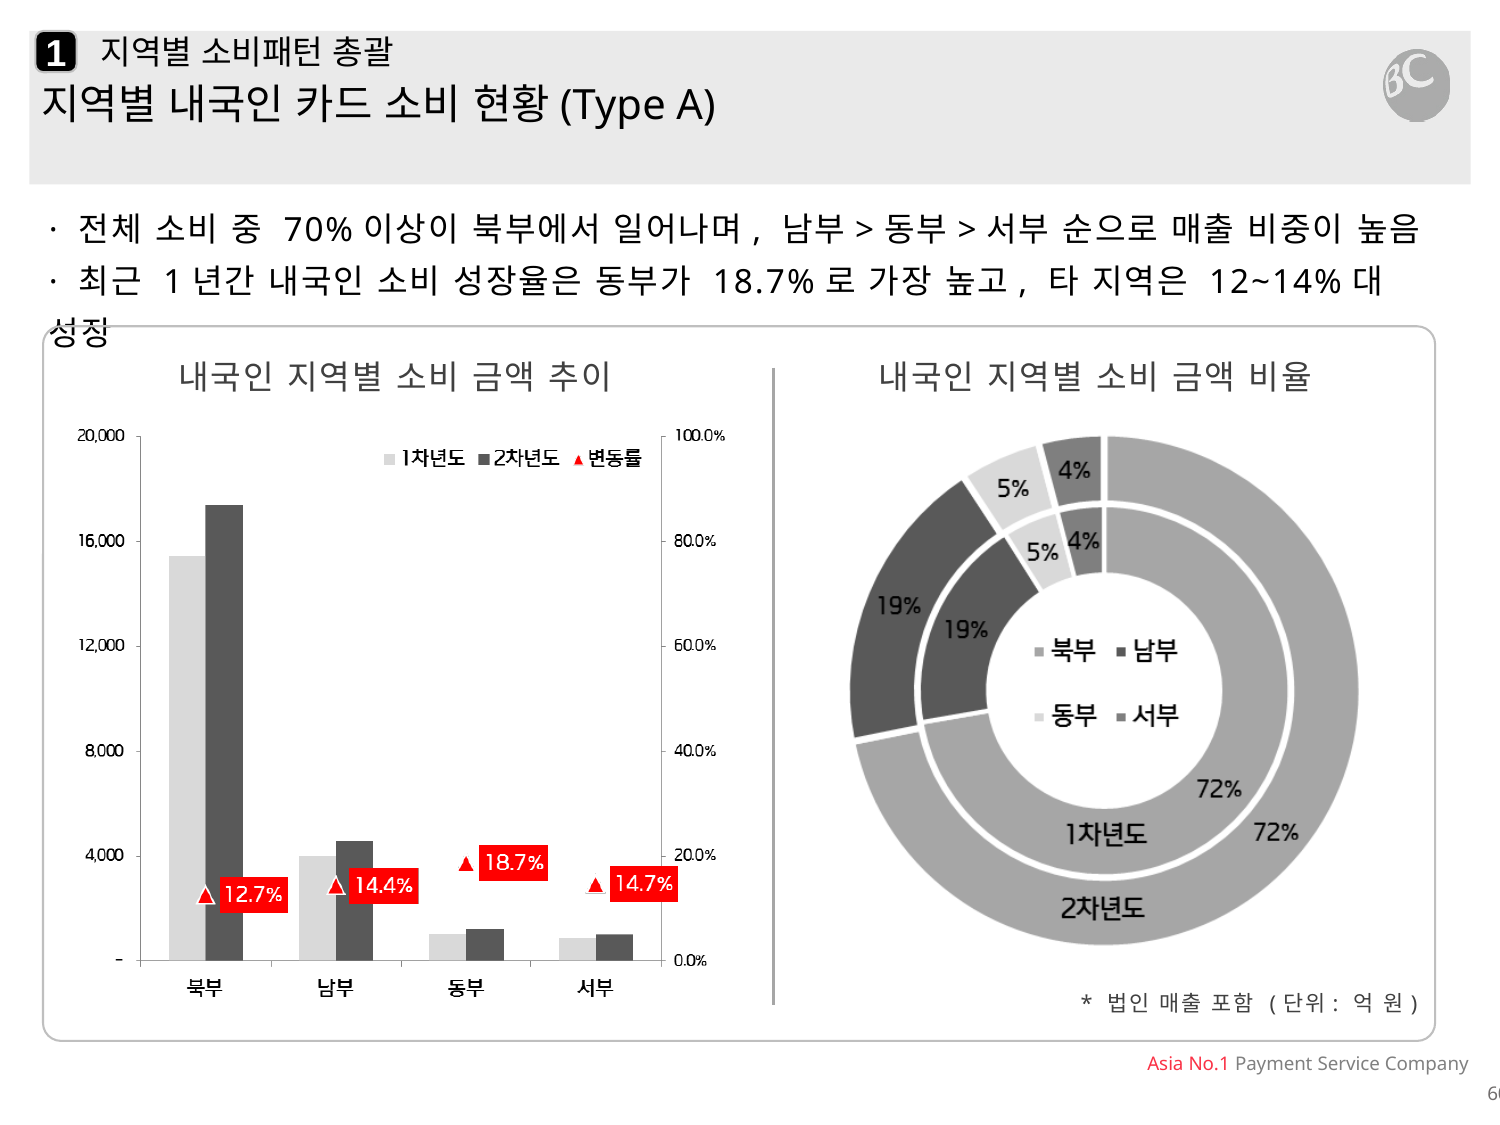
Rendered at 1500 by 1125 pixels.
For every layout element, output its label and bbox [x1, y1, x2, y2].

text_box [42, 325, 1436, 1042]
list [41, 83, 1376, 131]
picture [68, 420, 727, 1006]
title [37, 30, 1372, 76]
picture [830, 410, 1389, 978]
picture [1383, 49, 1450, 122]
text_box [33, 28, 79, 75]
text_box [36, 184, 1471, 303]
